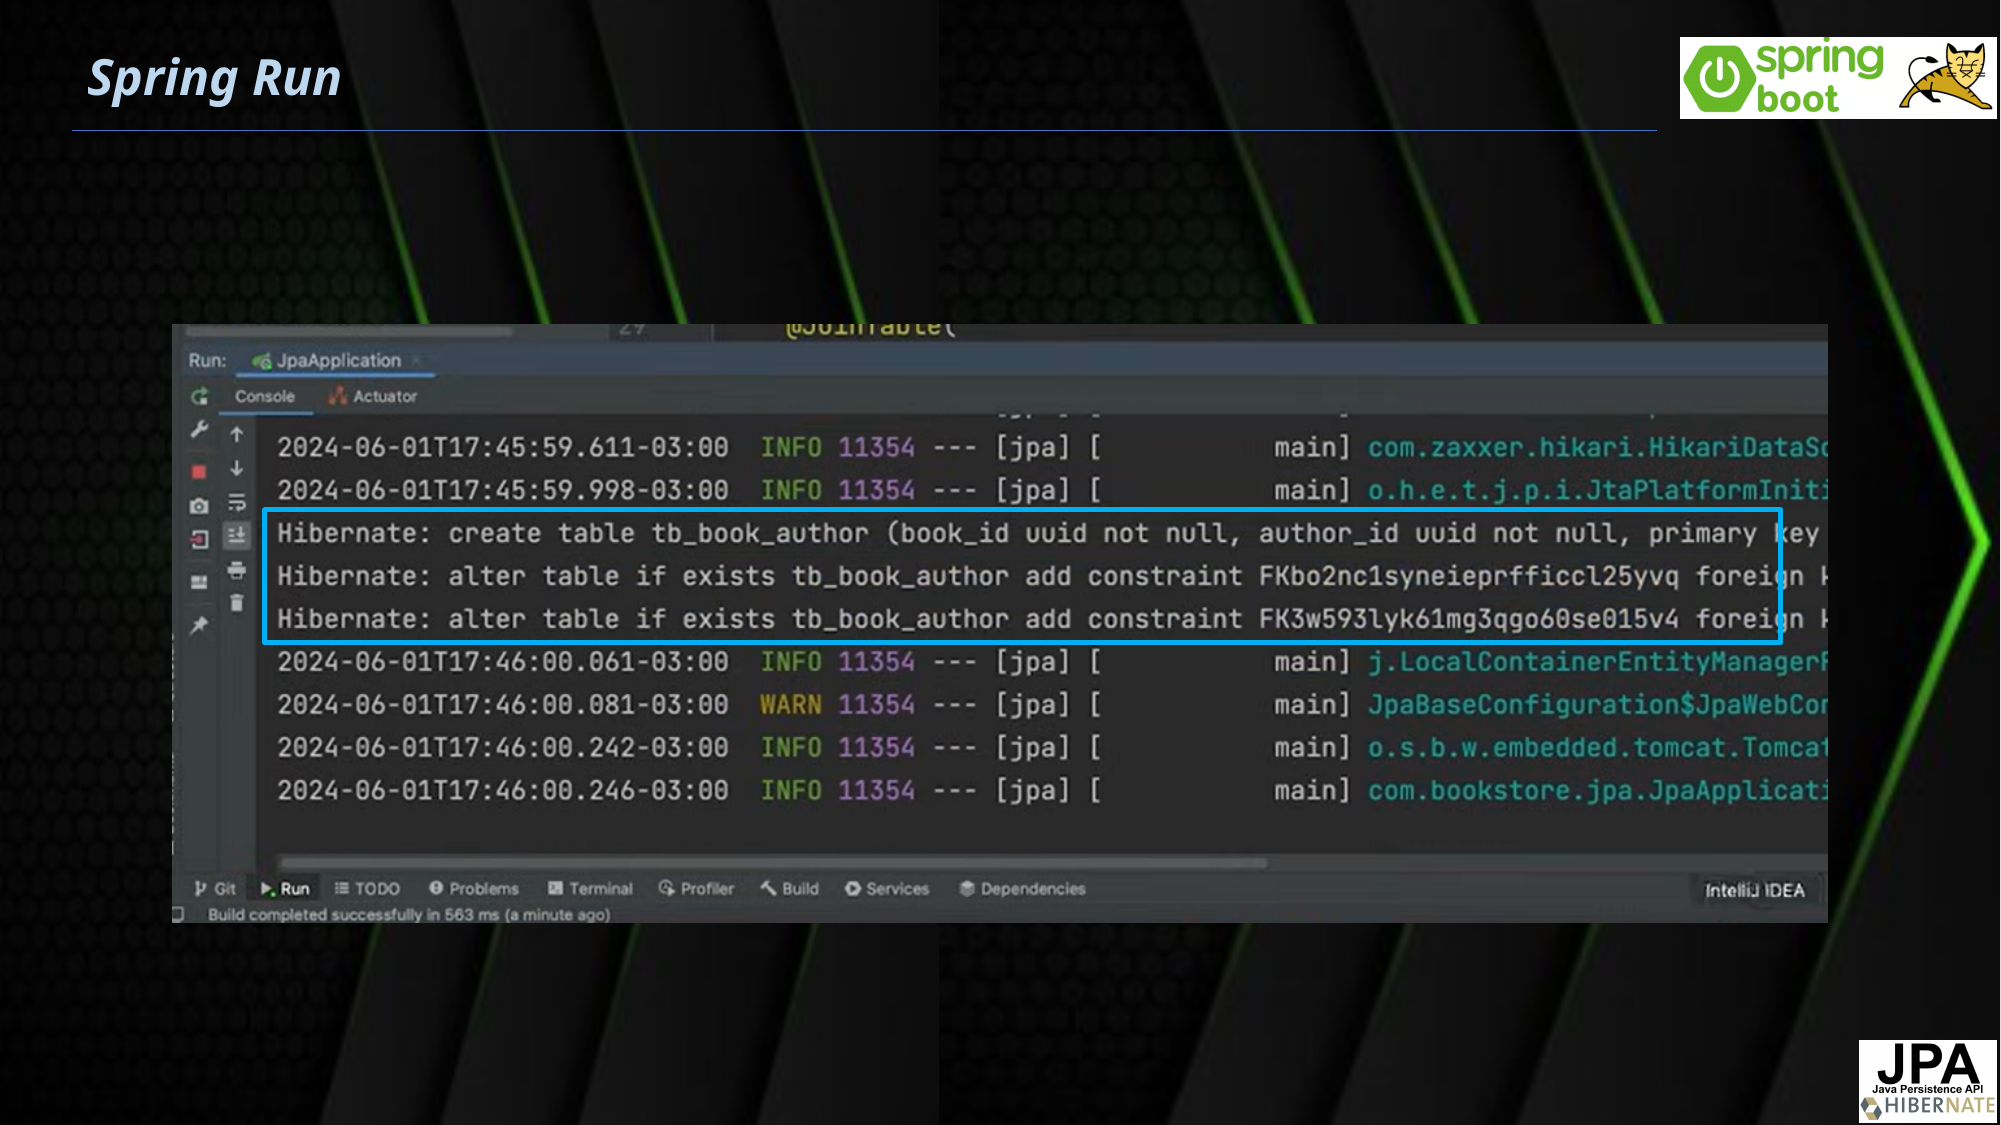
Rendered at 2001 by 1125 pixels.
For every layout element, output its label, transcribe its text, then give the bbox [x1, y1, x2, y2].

title Spring Run [72, 44, 1657, 112]
picture [0, 0, 2001, 1125]
